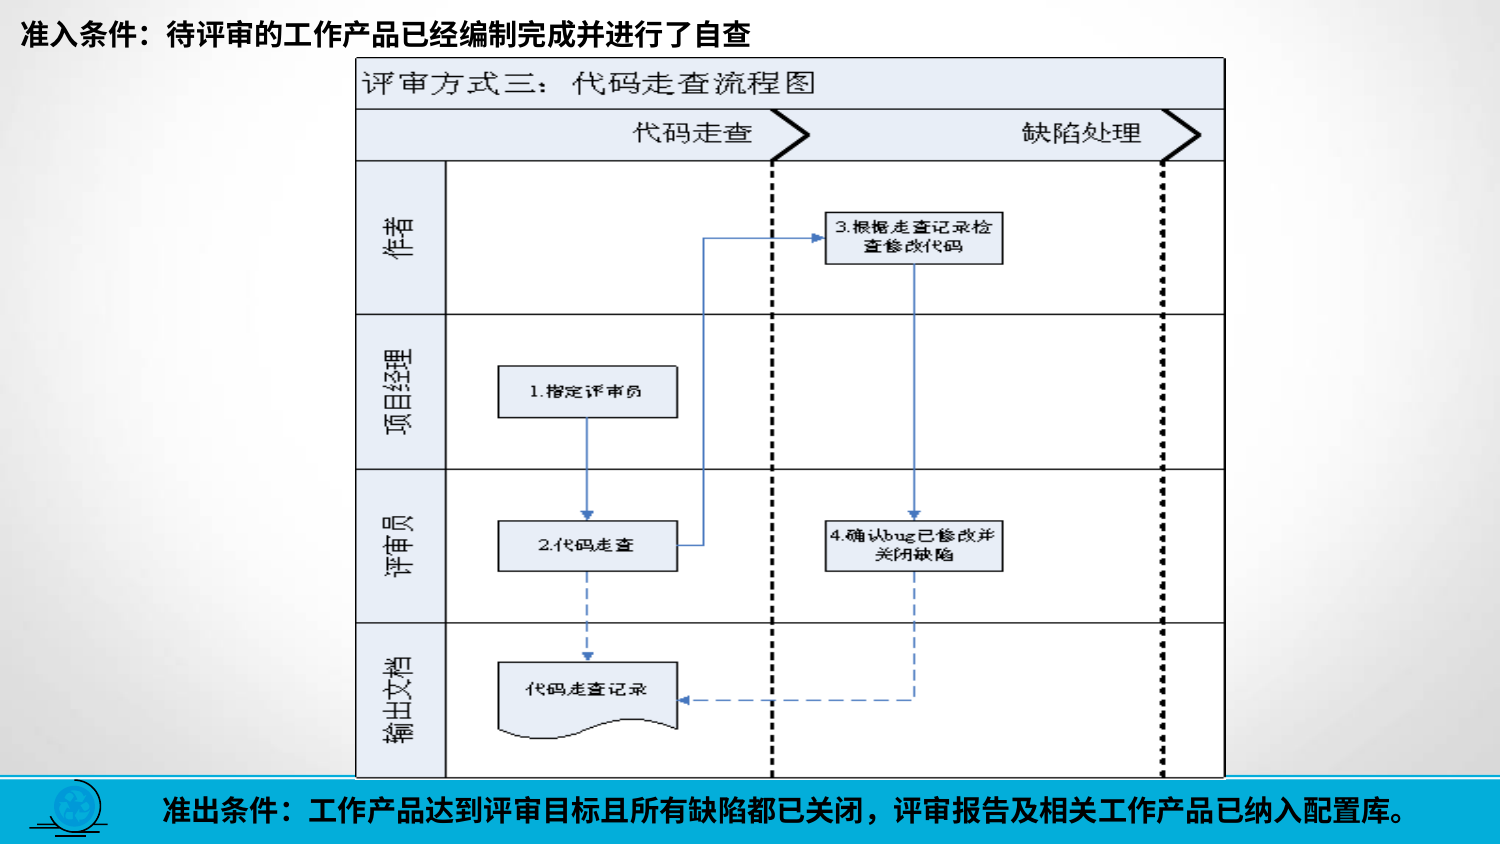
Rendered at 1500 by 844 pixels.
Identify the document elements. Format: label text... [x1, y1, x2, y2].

text_box 准入条件：待评审的工作产品已经编制完成并进行了自查 [5, 8, 1500, 59]
text_box 准出条件：工作产品达到评审目标且所有缺陷都已关闭，评审报告及相关工作产品已纳入配置库。 [147, 784, 1500, 835]
picture [0, 0, 1500, 780]
